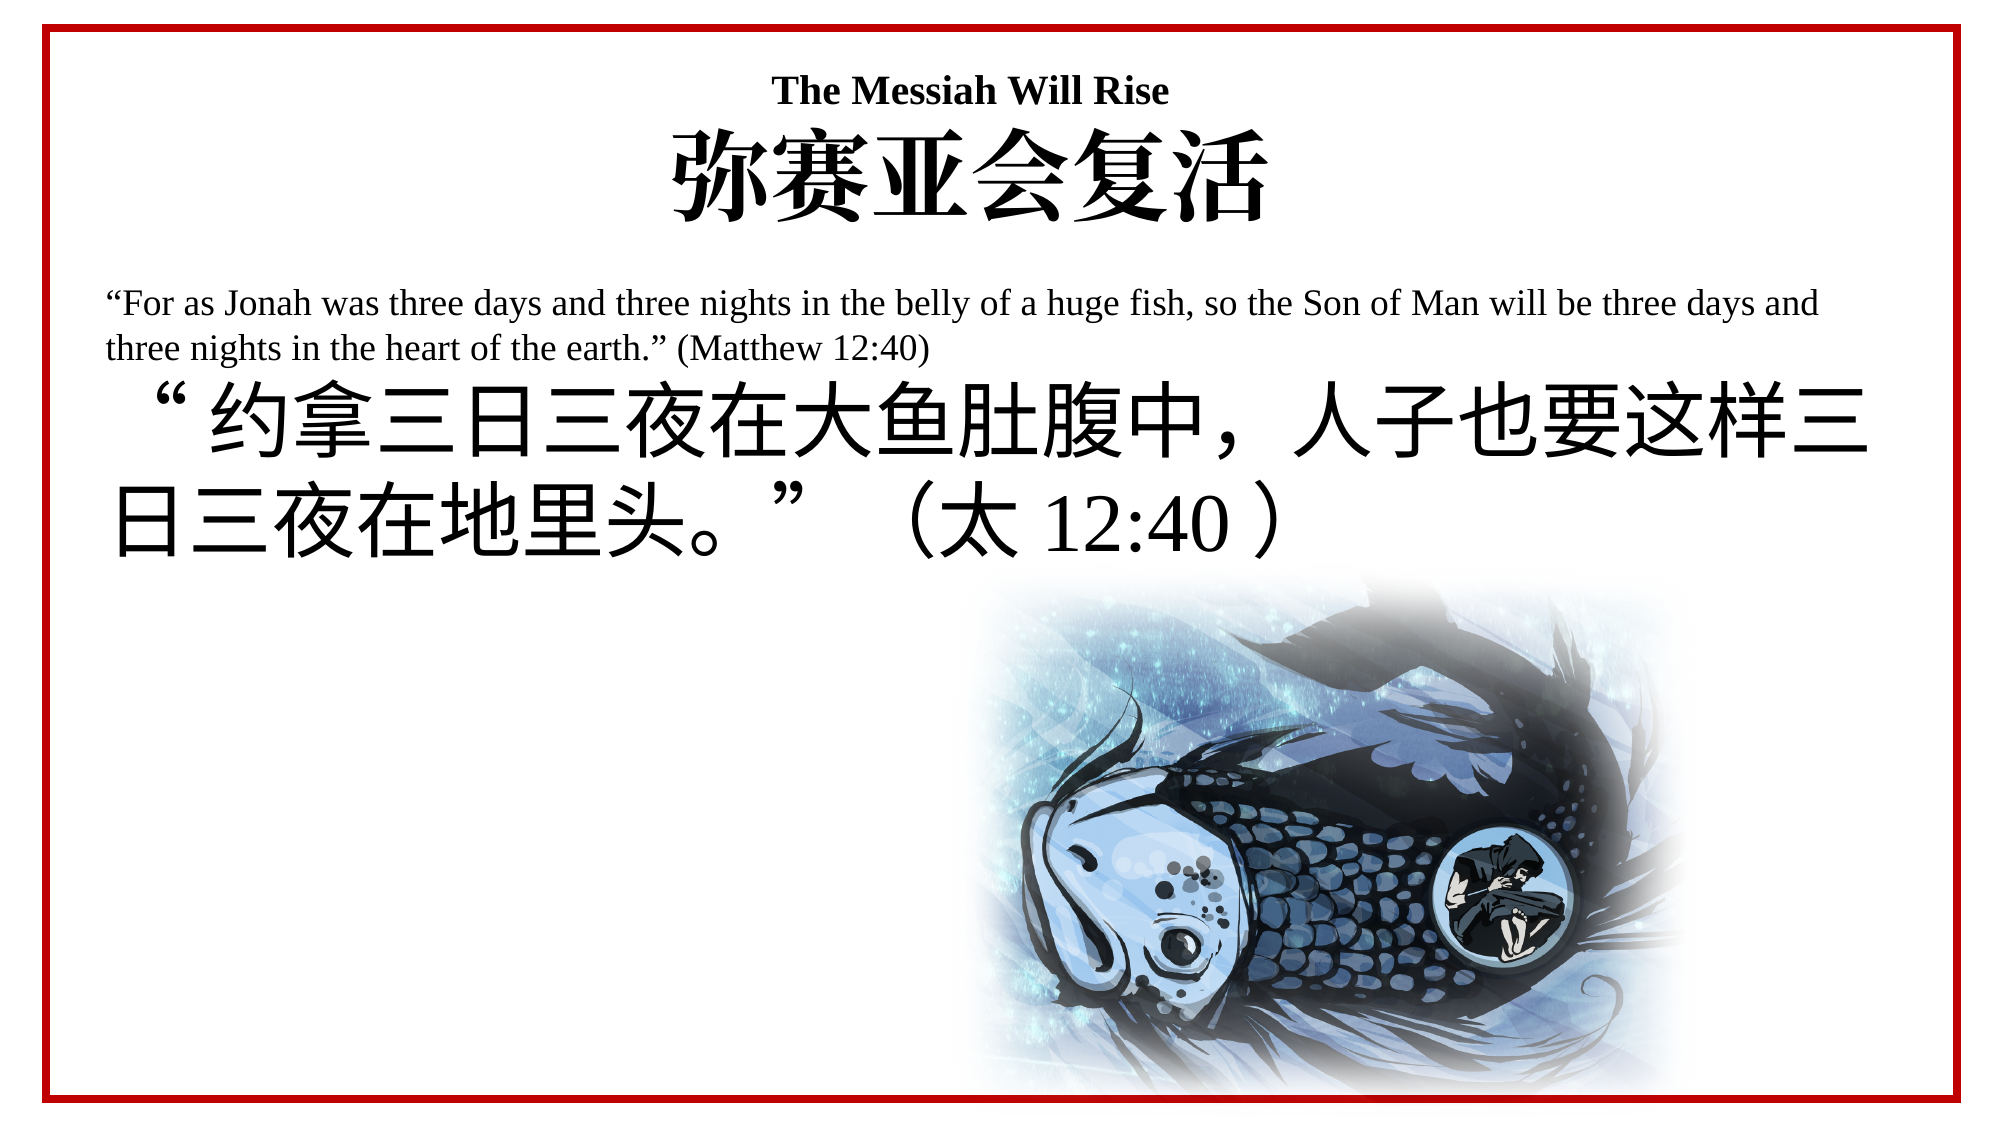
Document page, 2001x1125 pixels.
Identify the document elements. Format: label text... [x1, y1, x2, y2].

text_box [45, 27, 1958, 1100]
picture [952, 558, 1699, 1119]
text_box “For as Jonah was three days and three nights in the belly of a huge fish, so the Son of Man will be three days and three nights in the heart of the earth.” (Matthew 12:40) “约拿三日三夜在大鱼肚腹中，人子也要这样三日三夜在地里头。”（太12:40） [90, 270, 1909, 576]
